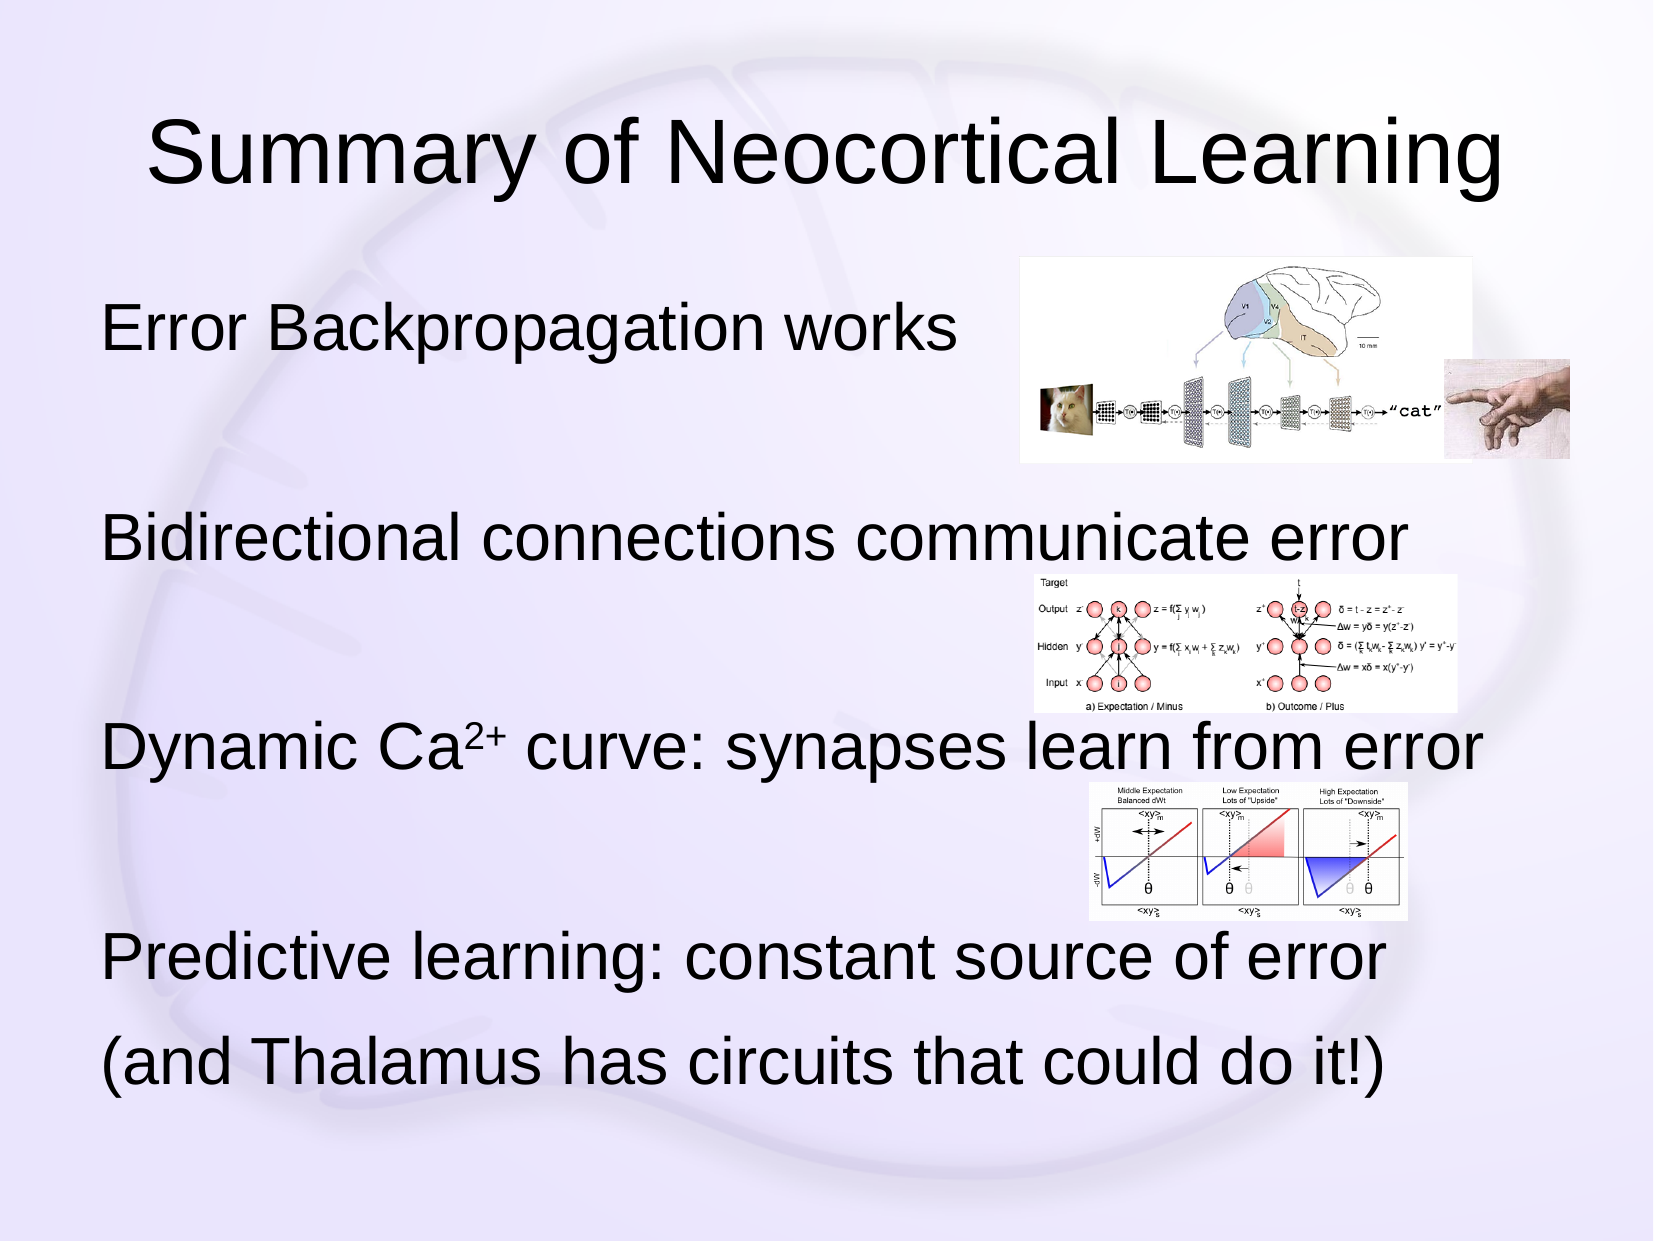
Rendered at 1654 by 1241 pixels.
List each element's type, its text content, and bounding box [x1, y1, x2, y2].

picture [0, 0, 1654, 1241]
title Summary of Neocortical Learning [82, 49, 1571, 257]
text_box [1019, 256, 1571, 464]
list Error Backpropagation works Bidirectional connections communicate error Dynamic Ca2+ curve: synapses learn from error Predictive learning: constant source of error (and Thalamus has circuits that could do it!) [82, 290, 1571, 1110]
